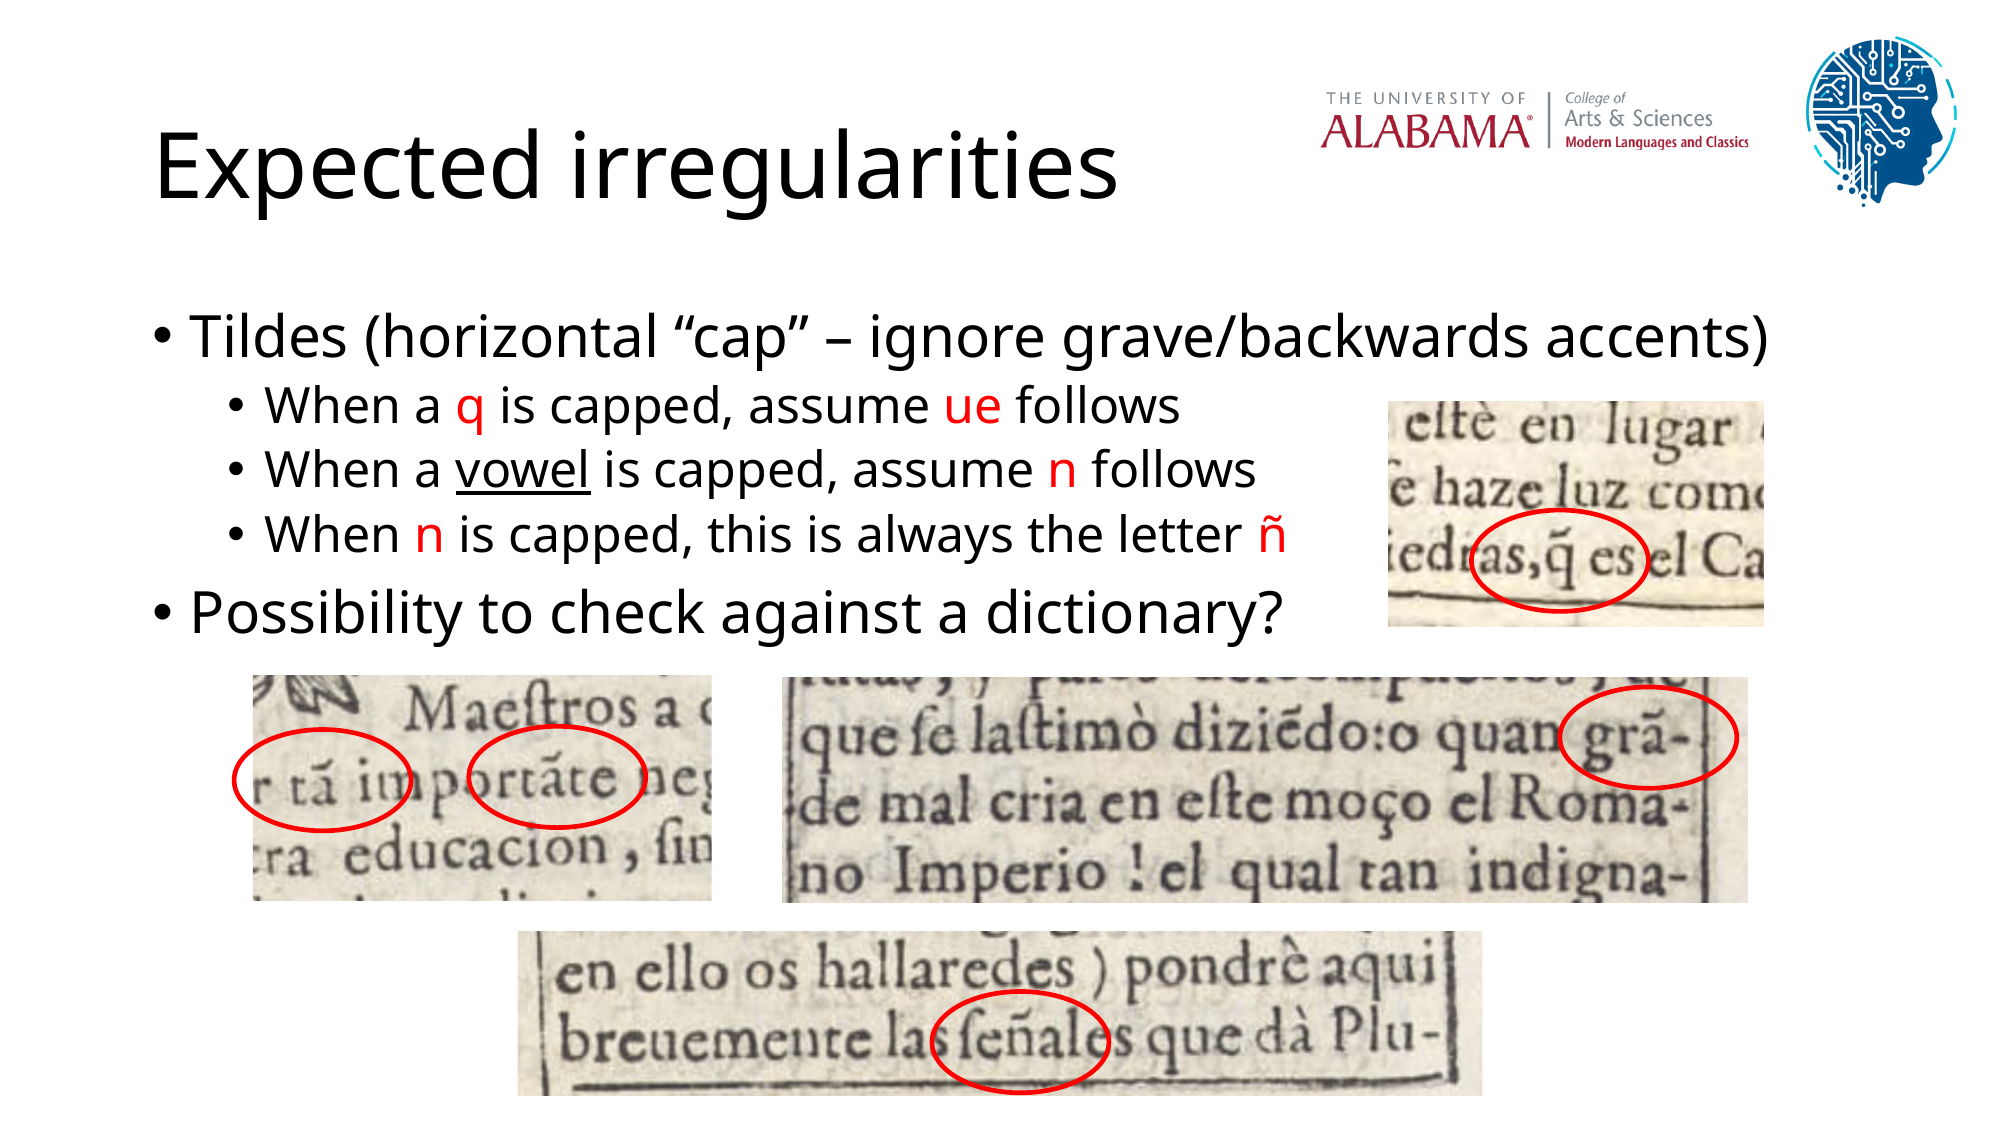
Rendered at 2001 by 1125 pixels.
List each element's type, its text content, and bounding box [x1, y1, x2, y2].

picture [1763, 0, 2000, 237]
picture [517, 930, 1483, 1096]
text_box [234, 749, 252, 811]
picture [781, 676, 1748, 903]
picture [252, 675, 713, 902]
list Tildes (horizontal “cap” – ignore grave/backwards accents) When a q is capped, assume ue follows When a vowel is capped, assume n follows When n is capped, this is always the letter ñ Possibility to check against a dictionary? [137, 299, 1863, 1014]
picture [1319, 86, 1749, 150]
title Expected irregularities [137, 59, 1863, 278]
picture [1388, 400, 1765, 627]
